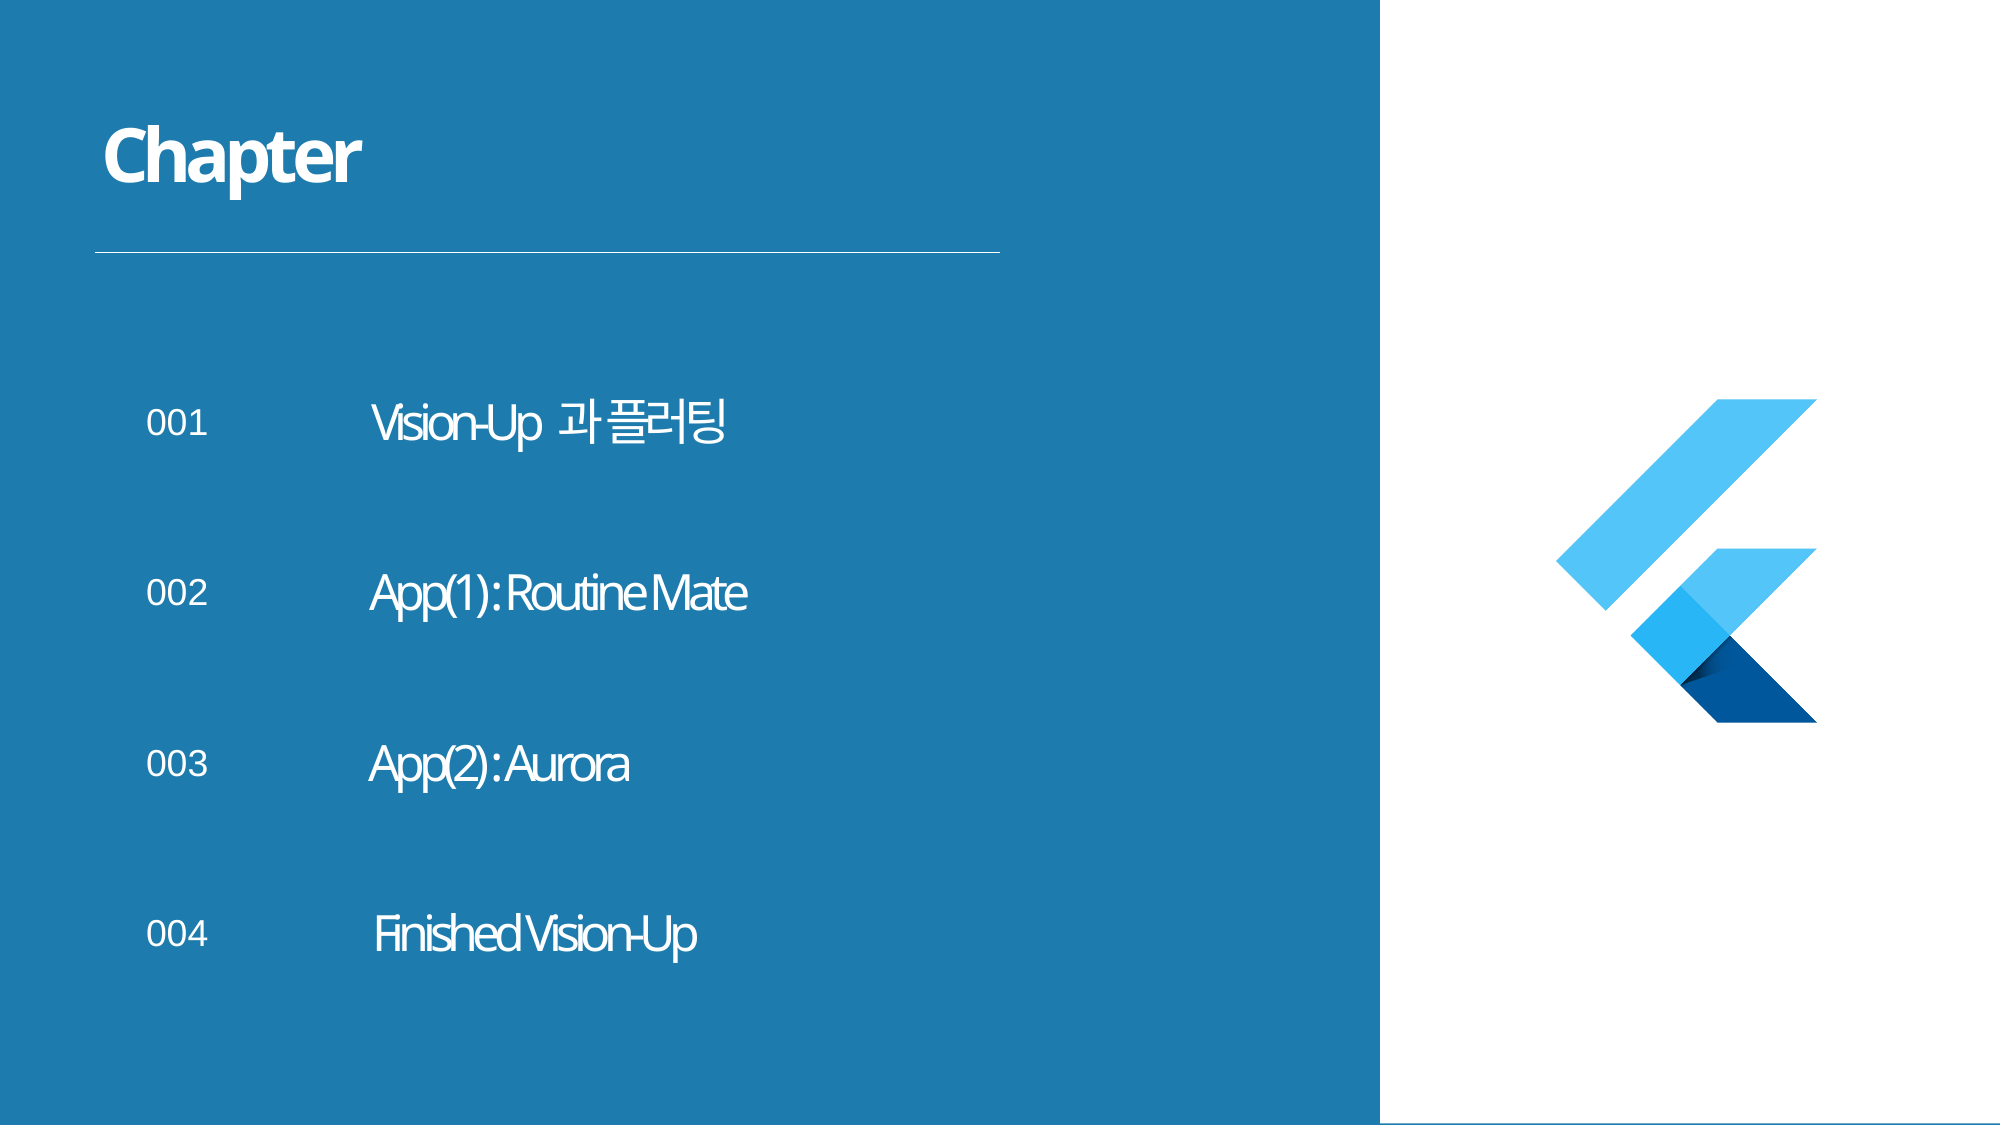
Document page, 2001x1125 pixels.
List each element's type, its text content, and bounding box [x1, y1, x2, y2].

picture [1510, 381, 1870, 741]
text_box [130, 894, 722, 970]
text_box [130, 382, 751, 459]
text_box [130, 553, 770, 630]
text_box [130, 723, 652, 800]
text_box [1379, 0, 2000, 1124]
text_box Chapter [86, 99, 379, 205]
